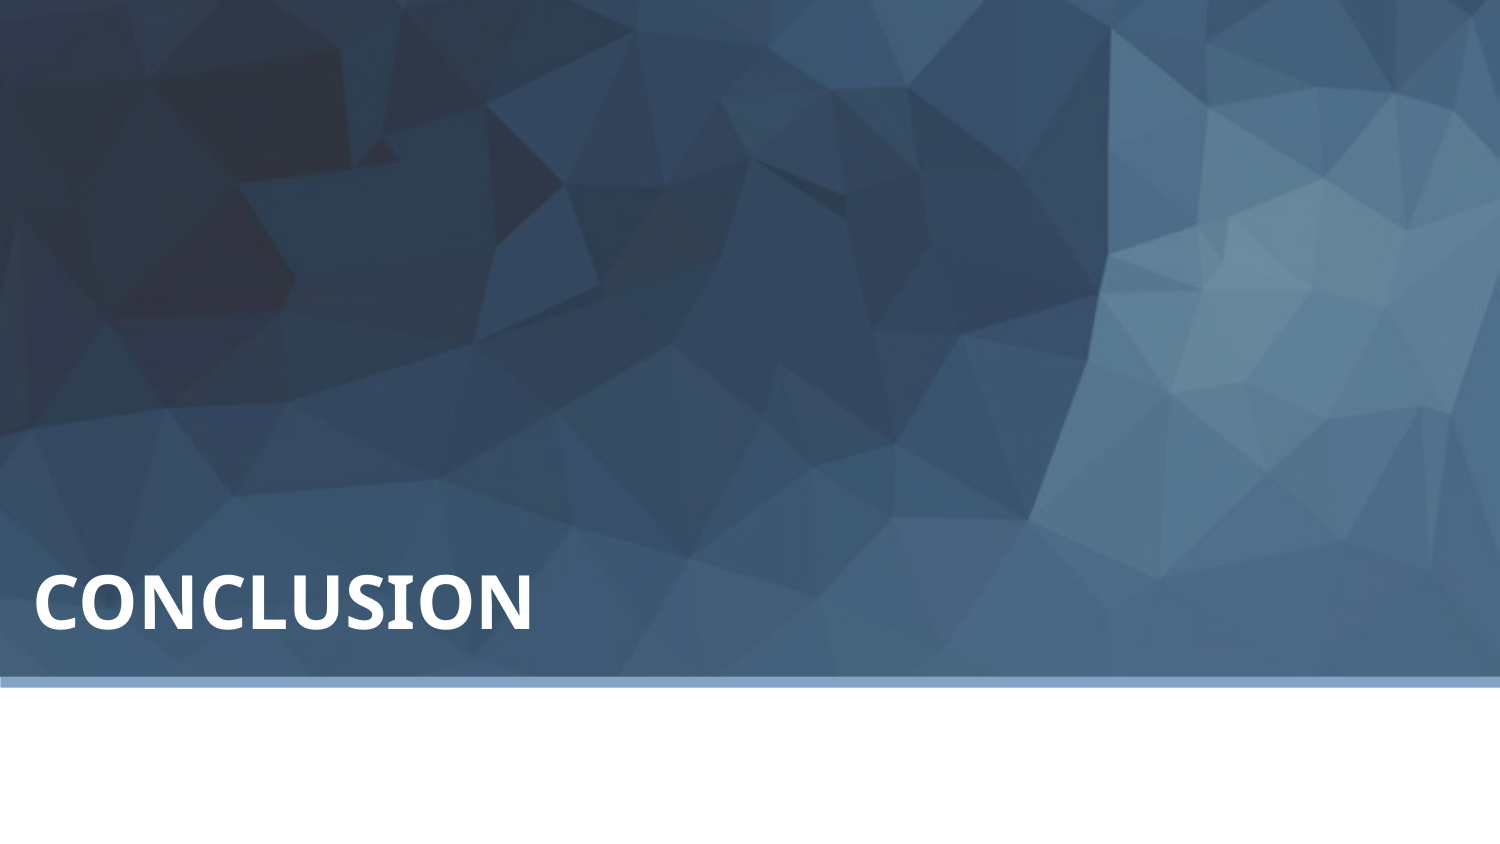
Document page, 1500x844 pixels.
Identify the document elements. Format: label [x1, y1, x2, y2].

picture [0, 0, 1500, 677]
text_box [0, 683, 1500, 688]
